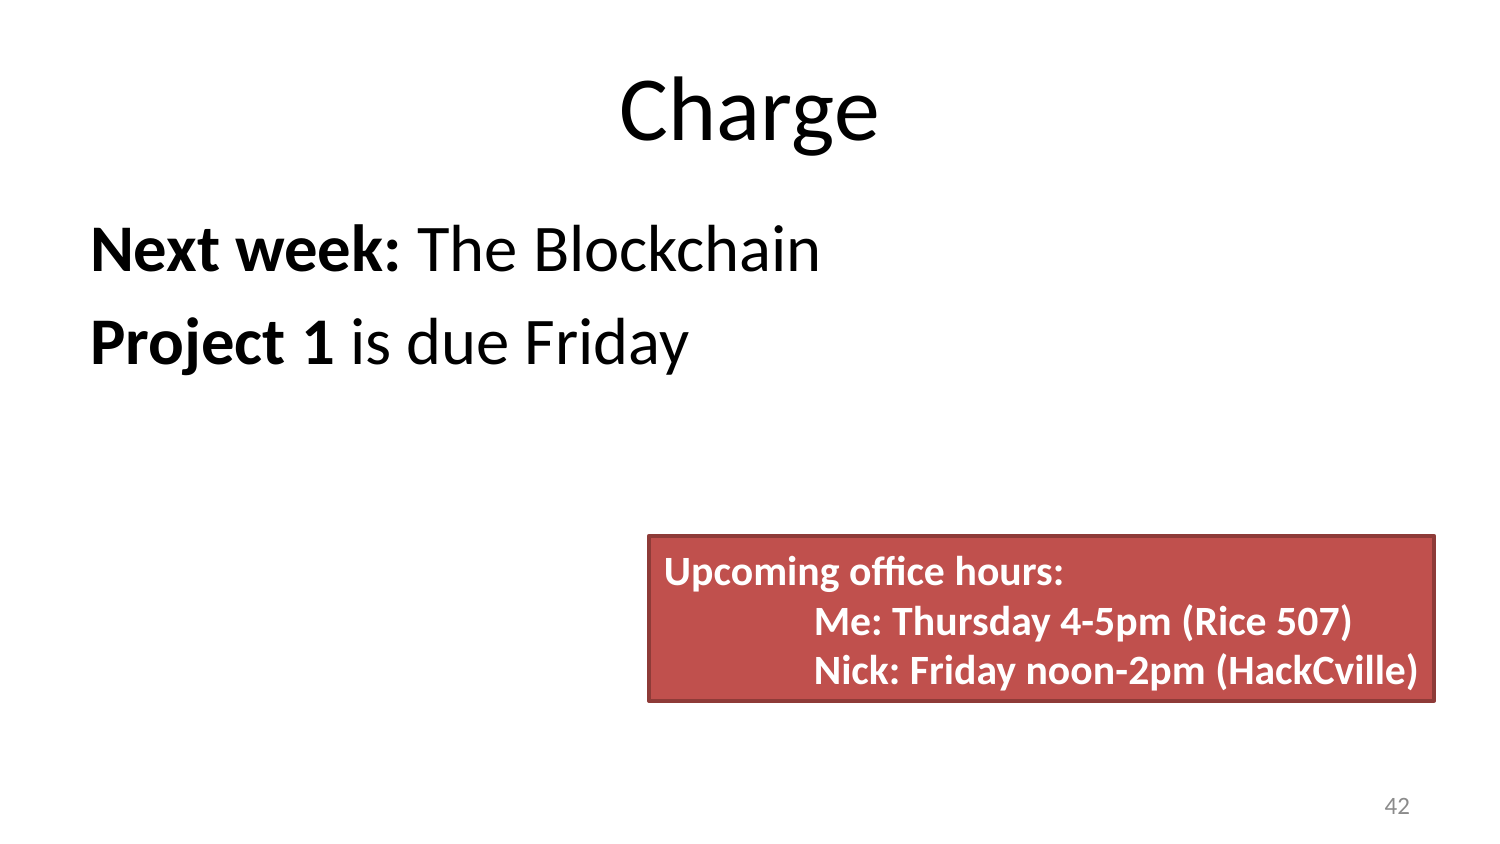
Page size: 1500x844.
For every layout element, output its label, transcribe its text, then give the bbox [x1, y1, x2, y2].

list Next week: The Blockchain Project 1 is due Friday [75, 196, 1425, 754]
slide_number 41 [1074, 782, 1425, 827]
title Charge [75, 33, 1425, 175]
text_box Upcoming office hours: Me: Thursday 4-5pm (Rice 507) Nick: Friday noon-2pm (HackCville) [647, 534, 1436, 703]
